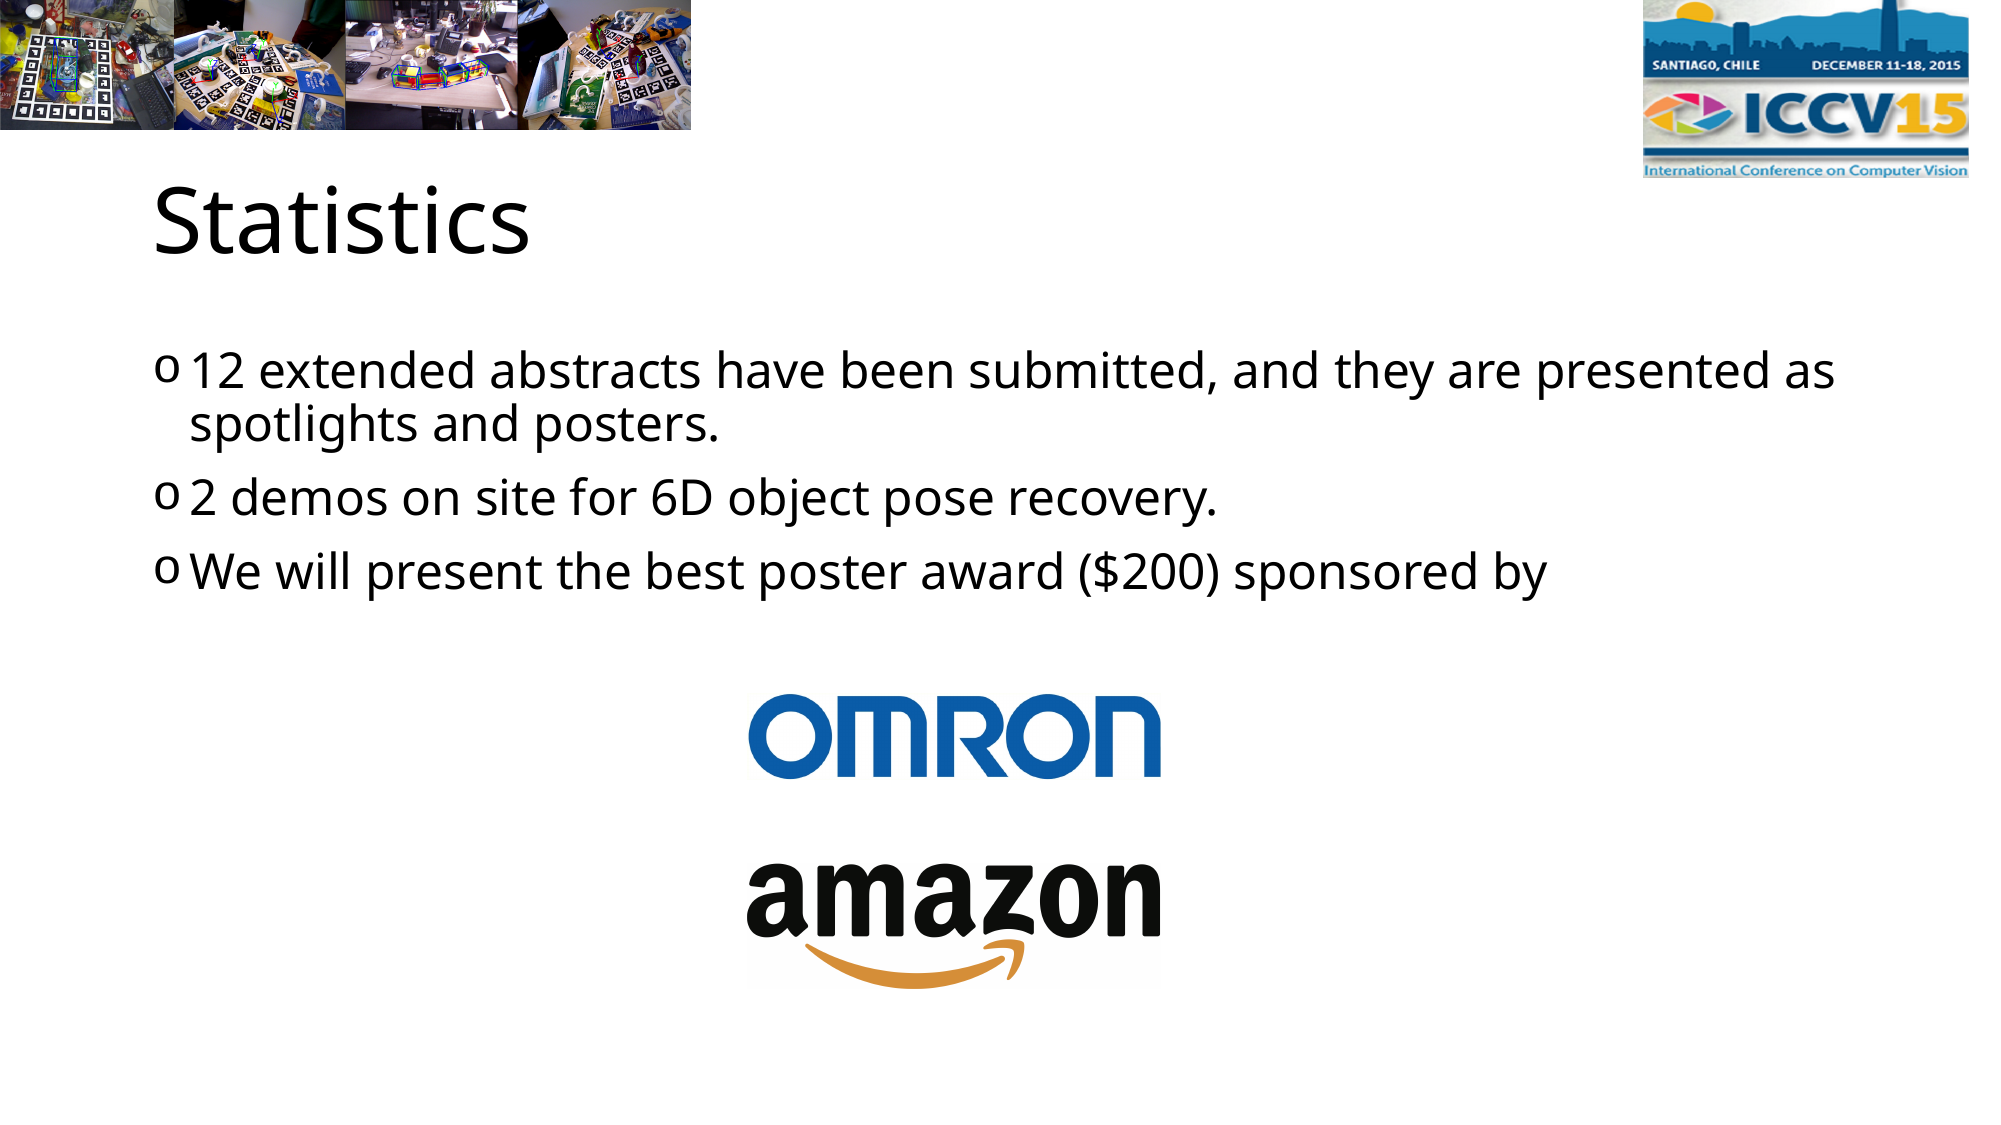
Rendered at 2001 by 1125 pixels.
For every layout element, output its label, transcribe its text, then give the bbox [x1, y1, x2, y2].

list 12 extended abstracts have been submitted, and they are presented as spotlights and posters. 2 demos on site for 6D object pose recovery. We will present the best poster award ($200) sponsored by [137, 338, 1863, 610]
title Statistics [137, 132, 1863, 316]
picture [747, 863, 1161, 989]
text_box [0, 0, 691, 130]
picture [747, 693, 1161, 780]
picture [1643, 0, 1969, 178]
